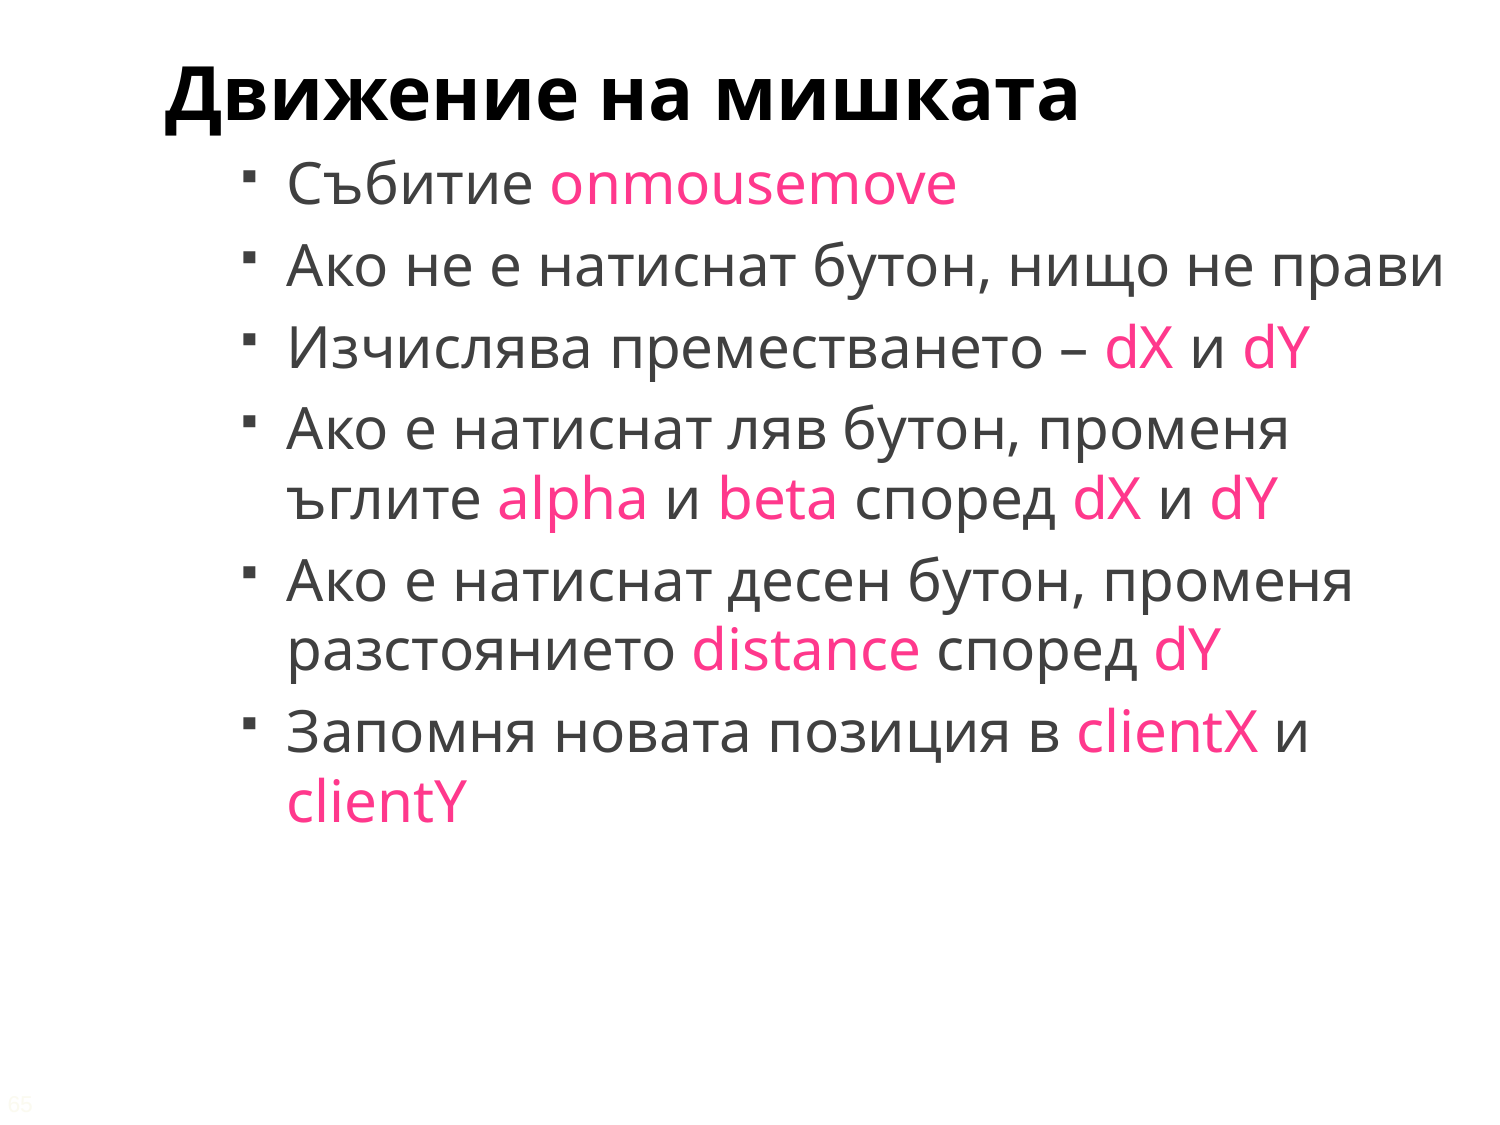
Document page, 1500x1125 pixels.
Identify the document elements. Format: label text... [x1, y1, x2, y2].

list Движение на мишката Събитие onmousemove Ако не е натиснат бутон, нищо не прави Изчислява преместването – dX и dY Ако е натиснат ляв бутон, променя ъглите alpha и beta според dX и dY Ако е натиснат десен бутон, променя разстоянието distance според dY Запомня новата позиция в clientX и clientY [150, 37, 1488, 1113]
